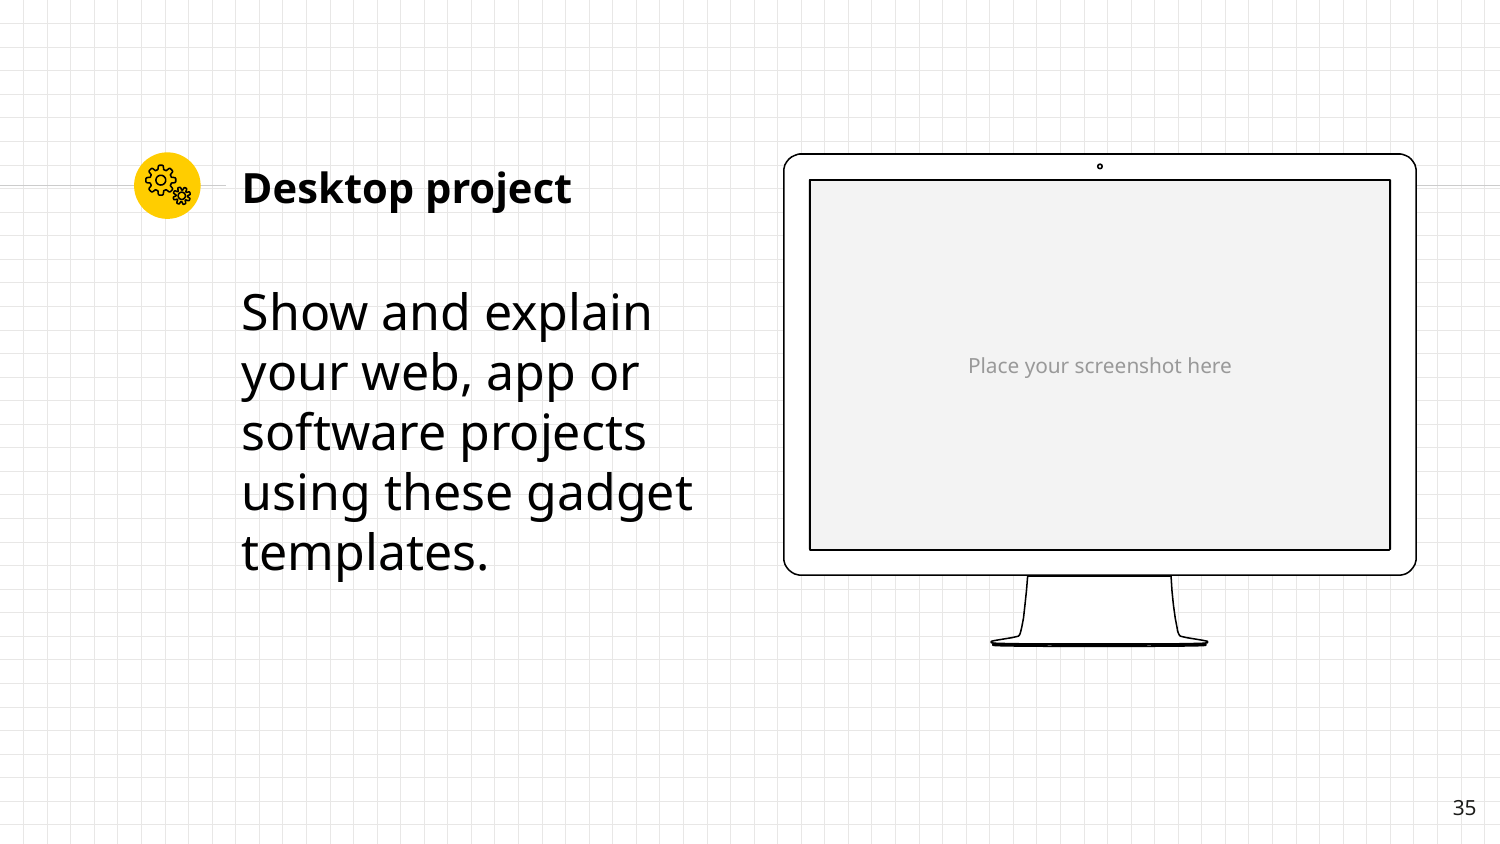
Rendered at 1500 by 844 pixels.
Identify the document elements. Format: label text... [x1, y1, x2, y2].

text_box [145, 164, 191, 205]
text_box Place your screenshot here [810, 180, 1390, 551]
list Show and explain your web, app or software projects using these gadget templates. [226, 265, 785, 776]
text_box [783, 154, 1417, 647]
title Desktop project [226, 151, 863, 223]
slide_number 35 [1401, 779, 1492, 844]
